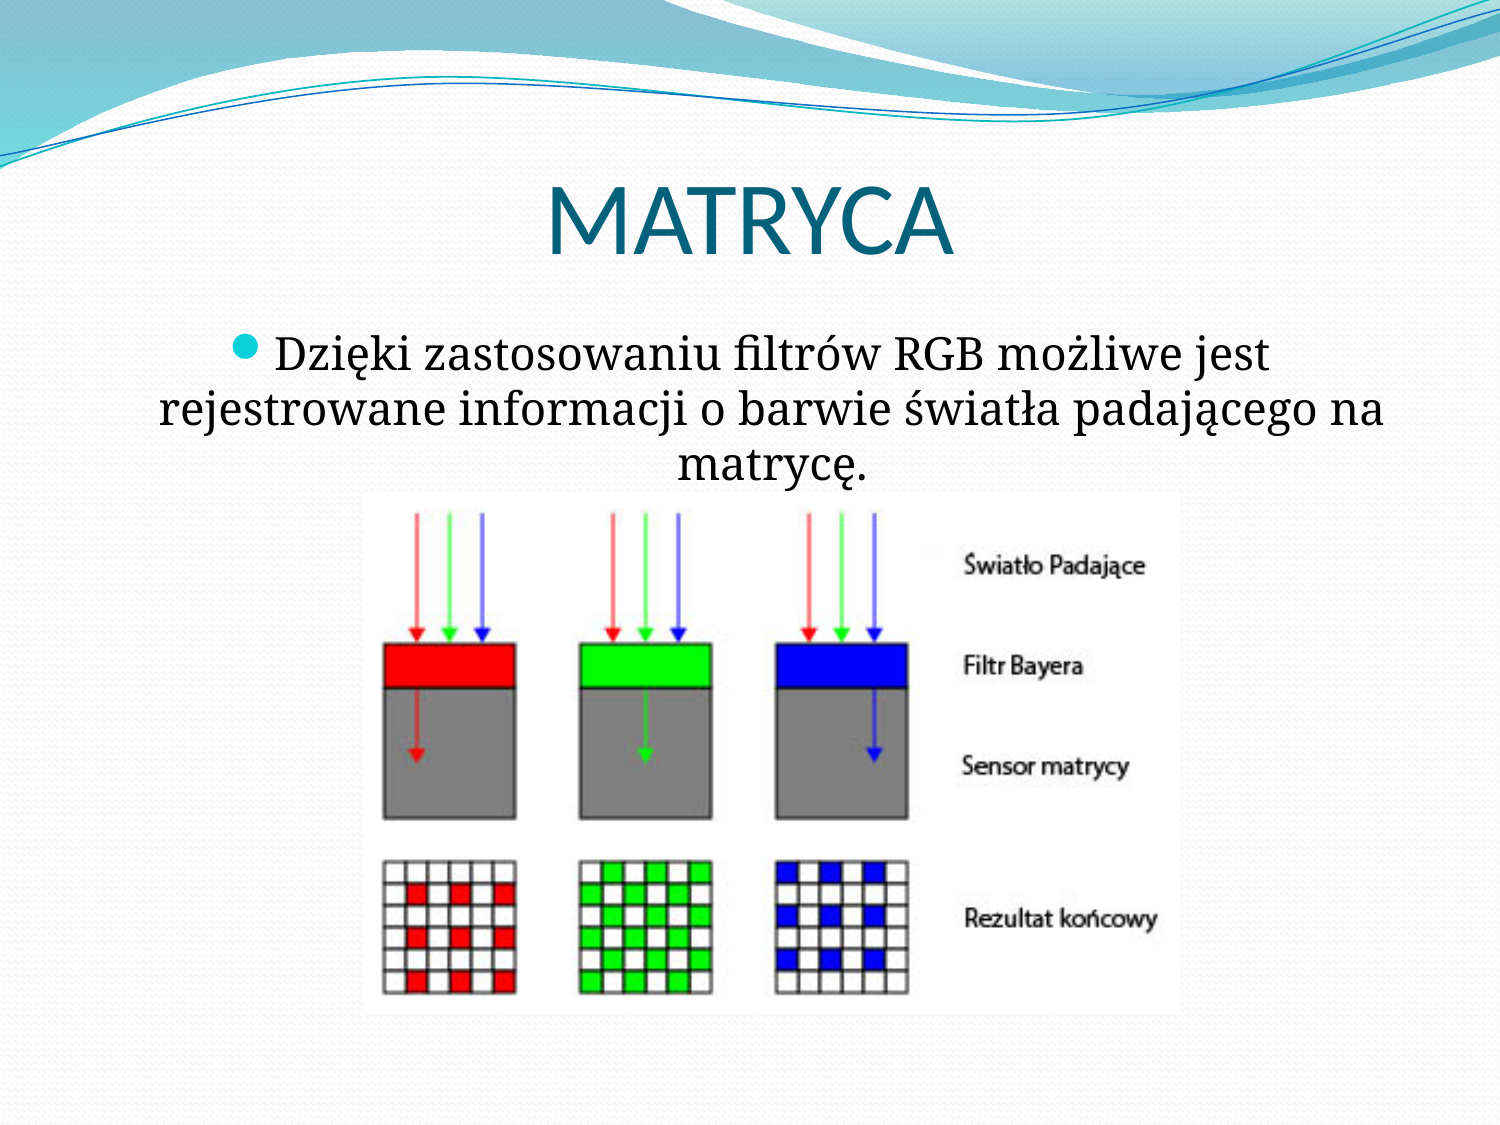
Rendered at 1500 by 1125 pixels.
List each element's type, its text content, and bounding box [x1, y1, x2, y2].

list Dzięki zastosowaniu filtrów RGB możliwe jest rejestrowane informacji o barwie światła padającego na matrycę. [75, 317, 1425, 1038]
title MATRYCA [75, 115, 1425, 303]
picture [362, 491, 1180, 1015]
